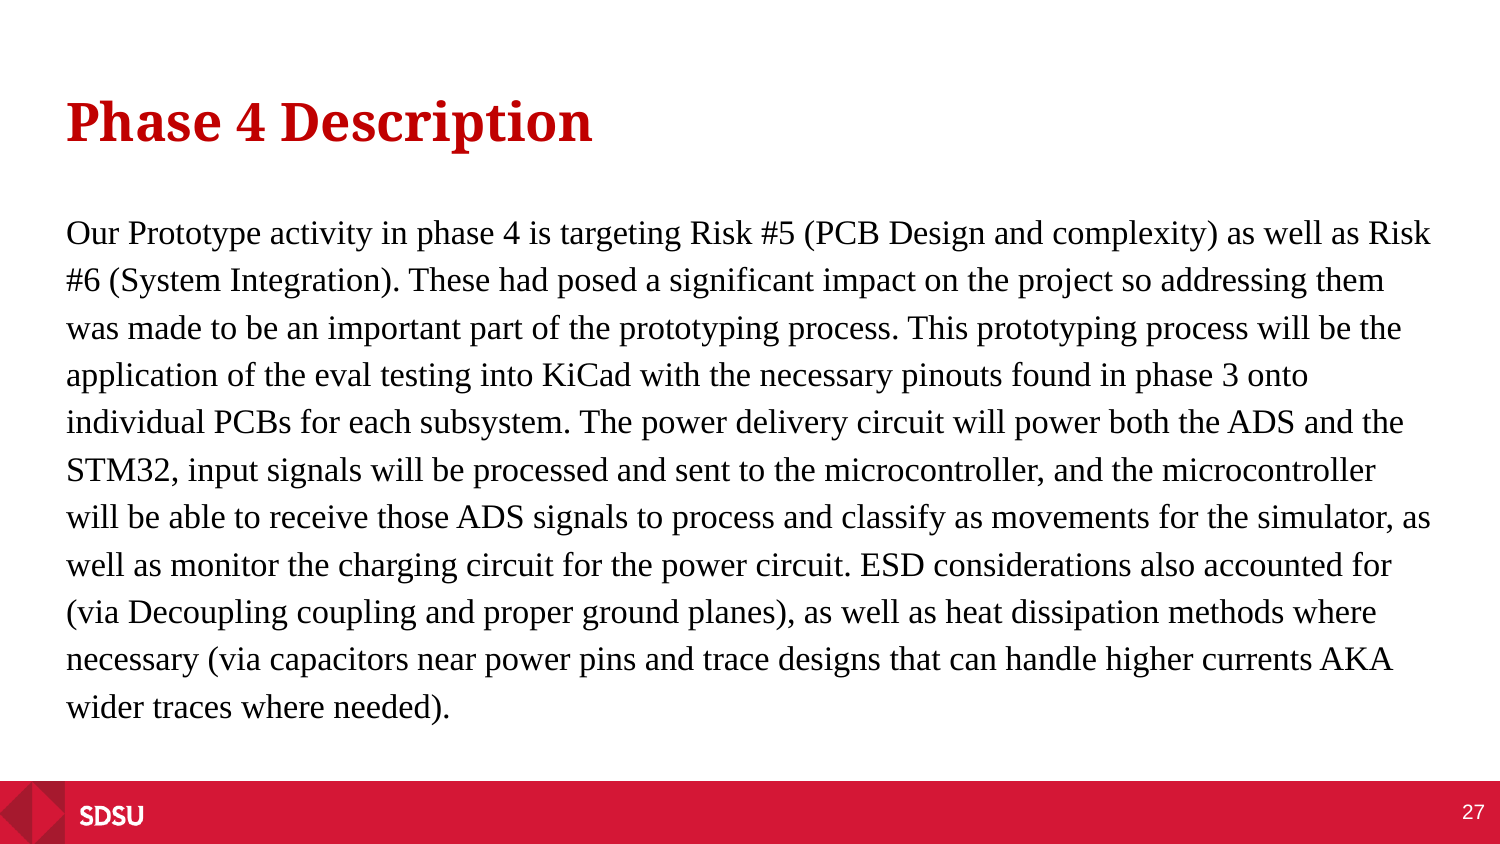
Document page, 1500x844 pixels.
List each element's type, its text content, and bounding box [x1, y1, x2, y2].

picture [0, 781, 1410, 844]
slide_number 27 [1410, 779, 1500, 844]
list Our Prototype activity in phase 4 is targeting Risk #5 (PCB Design and complexity) as well as Risk #6 (System Integration). These had posed a significant impact on the project so addressing them was made to be an important part of the prototyping process. This prototyping process will be the application of the eval testing into KiCad with the necessary pinouts found in phase 3 onto individual PCBs for each subsystem. The power delivery circuit will power both the ADS and the STM32, input signals will be processed and sent to the microcontroller, and the microcontroller will be able to receive those ADS signals to process and classify as movements for the simulator, as well as monitor the charging circuit for the power circuit. ESD considerations also accounted for (via Decoupling coupling and proper ground planes), as well as heat dissipation methods where necessary (via capacitors near power pins and trace designs that can handle higher currents AKA wider traces where needed). [51, 189, 1449, 750]
title Phase 4 Description [51, 72, 1449, 167]
